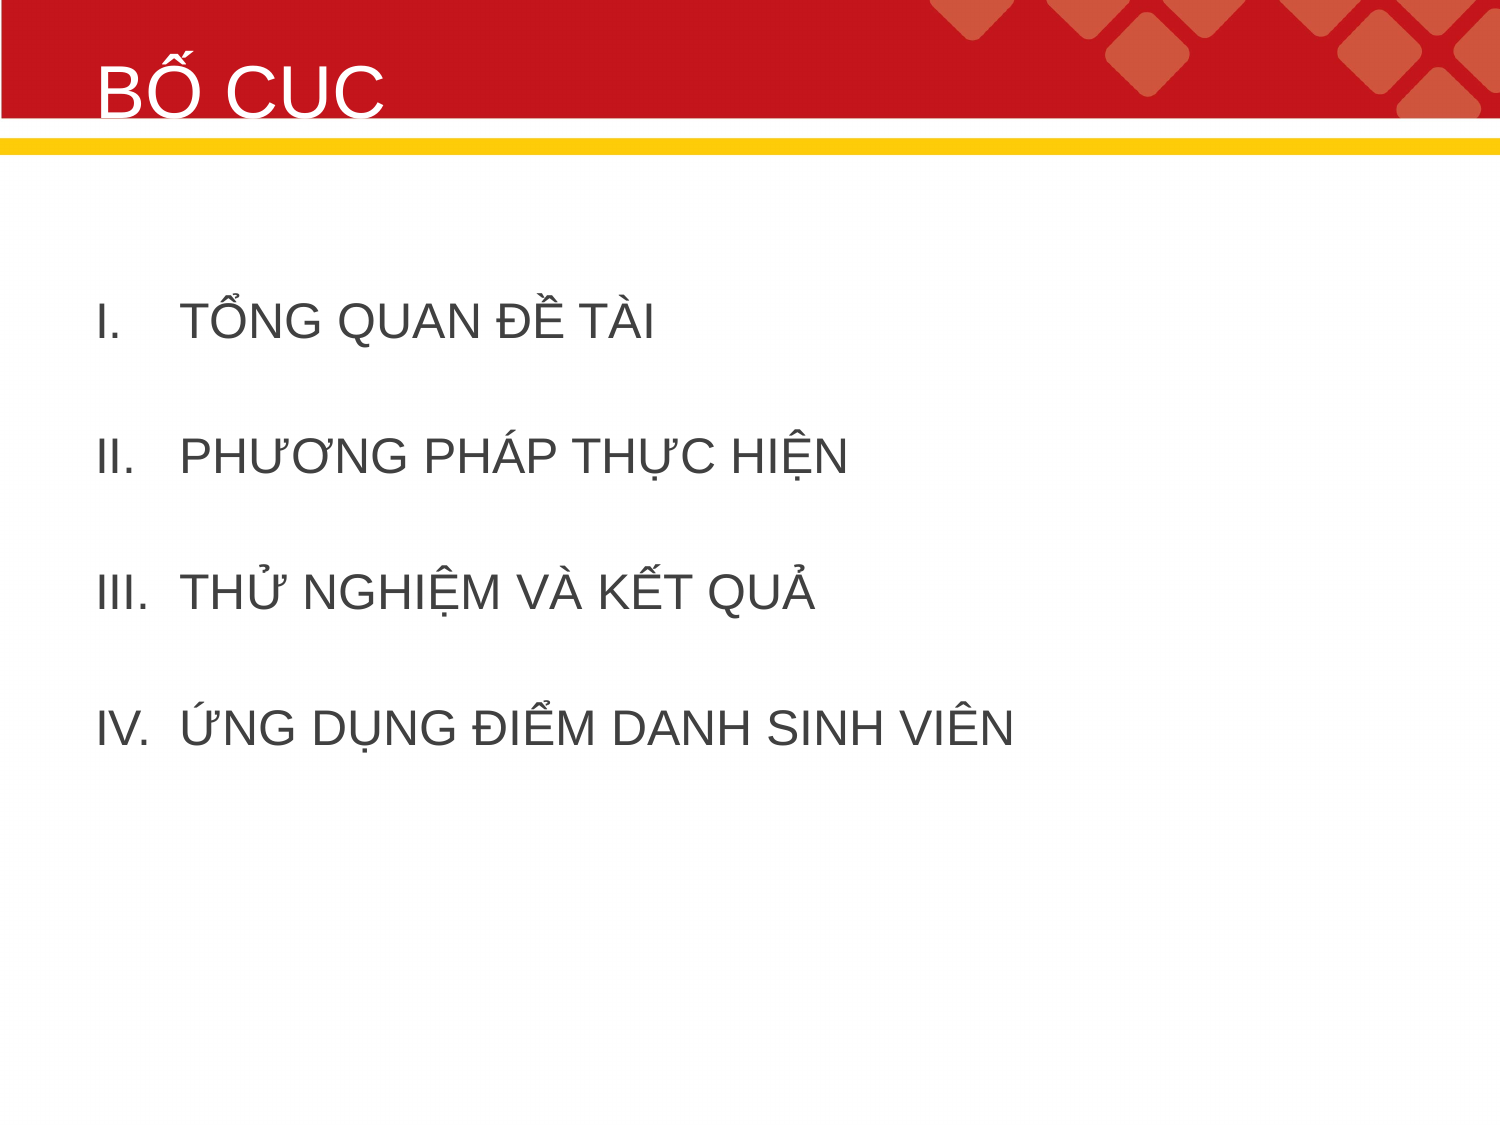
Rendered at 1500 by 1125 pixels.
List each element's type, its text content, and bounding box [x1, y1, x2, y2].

list TỔNG QUAN ĐỀ TÀI PHƯƠNG PHÁP THỰC HIỆN THỬ NGHIỆM VÀ KẾT QUẢ ỨNG DỤNG ĐIỂM DANH SINH VIÊN [80, 220, 1397, 1025]
title BỐ CỤC [80, 0, 1397, 204]
picture [0, 0, 1500, 1125]
